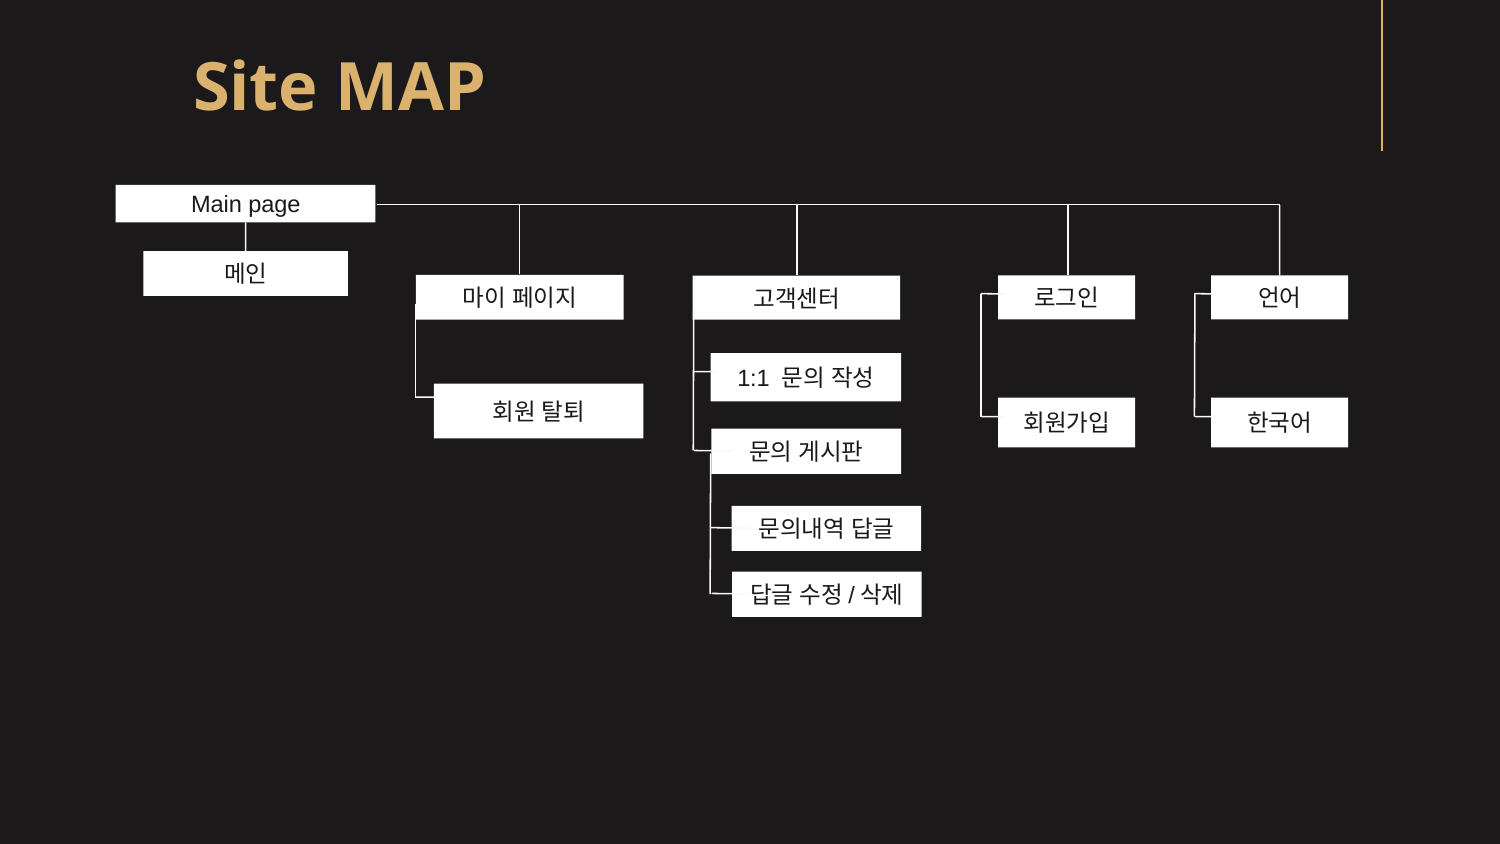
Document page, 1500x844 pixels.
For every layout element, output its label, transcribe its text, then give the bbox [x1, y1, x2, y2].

text_box 답글 수정/삭제 [730, 570, 924, 619]
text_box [415, 204, 644, 439]
text_box Main page [114, 183, 378, 224]
text_box 문의내역 답글 [729, 504, 923, 553]
text_box 1:1 문의 작성 [709, 351, 903, 403]
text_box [692, 204, 901, 320]
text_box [143, 222, 349, 297]
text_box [1194, 204, 1349, 448]
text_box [980, 204, 1136, 448]
title Site MAP [160, 16, 521, 152]
text_box 문의 게시판 [709, 427, 903, 476]
